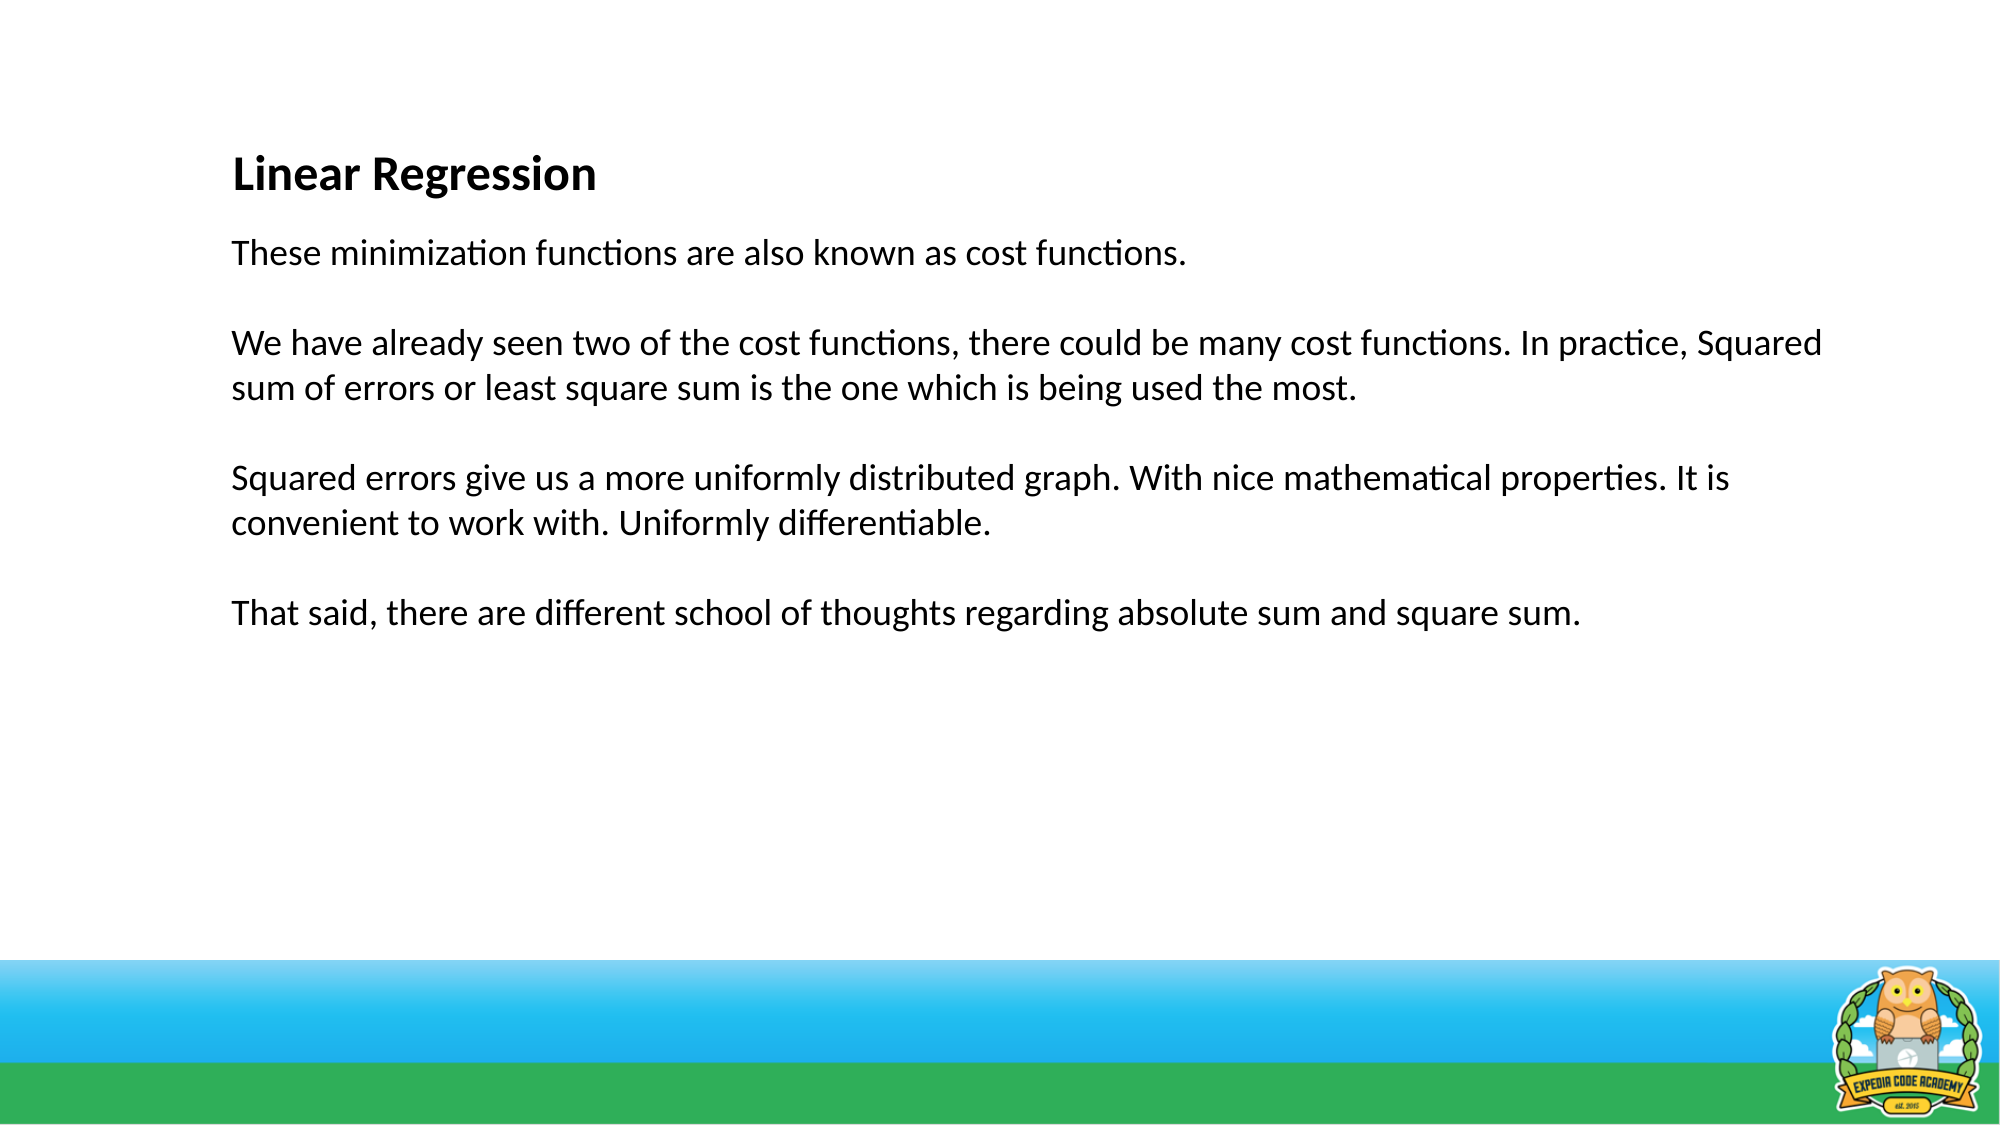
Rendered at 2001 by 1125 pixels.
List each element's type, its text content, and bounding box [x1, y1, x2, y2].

picture [0, 960, 2000, 1125]
text_box Linear Regression [218, 133, 613, 208]
text_box These minimization functions are also known as cost functions. We have already seen two of the cost functions, there could be many cost functions. In practice, Squared sum of errors or least square sum is the one which is being used the most. Squared errors give us a more uniformly distributed graph. With nice mathematical properties. It is convenient to work with. Uniformly differentiable. That said, there are different school of thoughts regarding absolute sum and square sum. [216, 220, 1859, 692]
